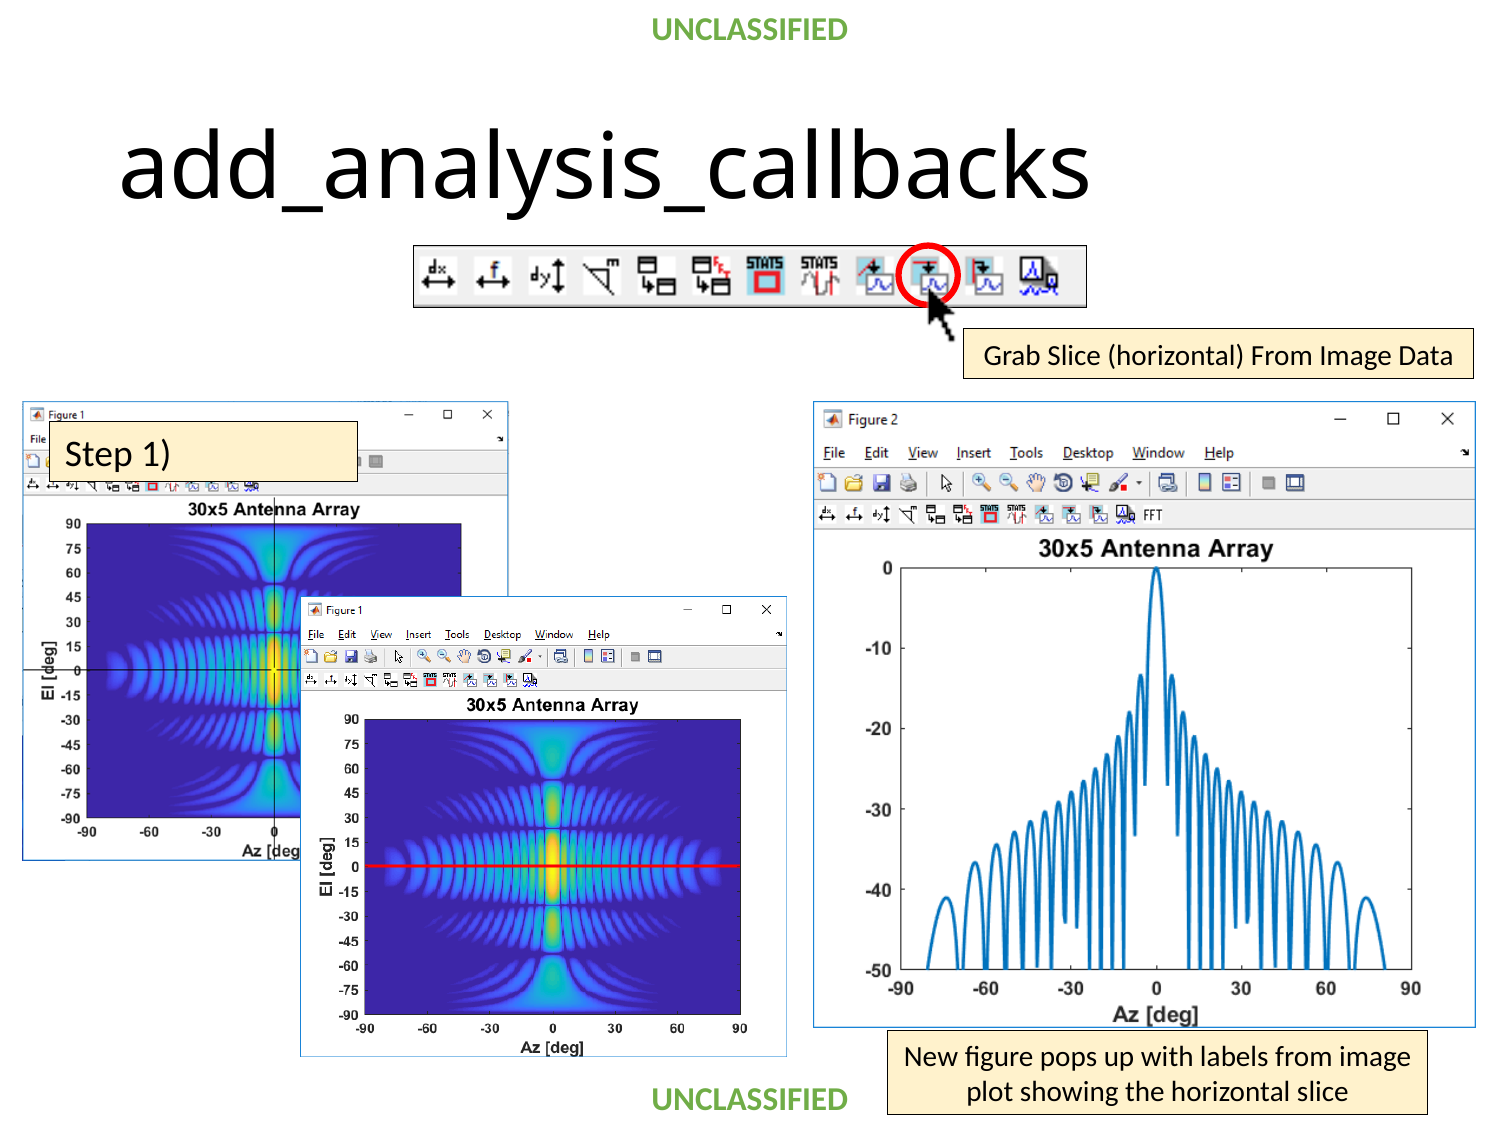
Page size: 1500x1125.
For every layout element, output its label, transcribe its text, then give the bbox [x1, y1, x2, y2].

picture [813, 401, 1476, 1028]
text_box New figure pops up with labels from image plot showing the horizontal slice [887, 1030, 1428, 1115]
picture [413, 245, 898, 308]
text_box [898, 245, 1474, 380]
picture [22, 401, 788, 1057]
title add_analysis_callbacks [103, 59, 1397, 278]
